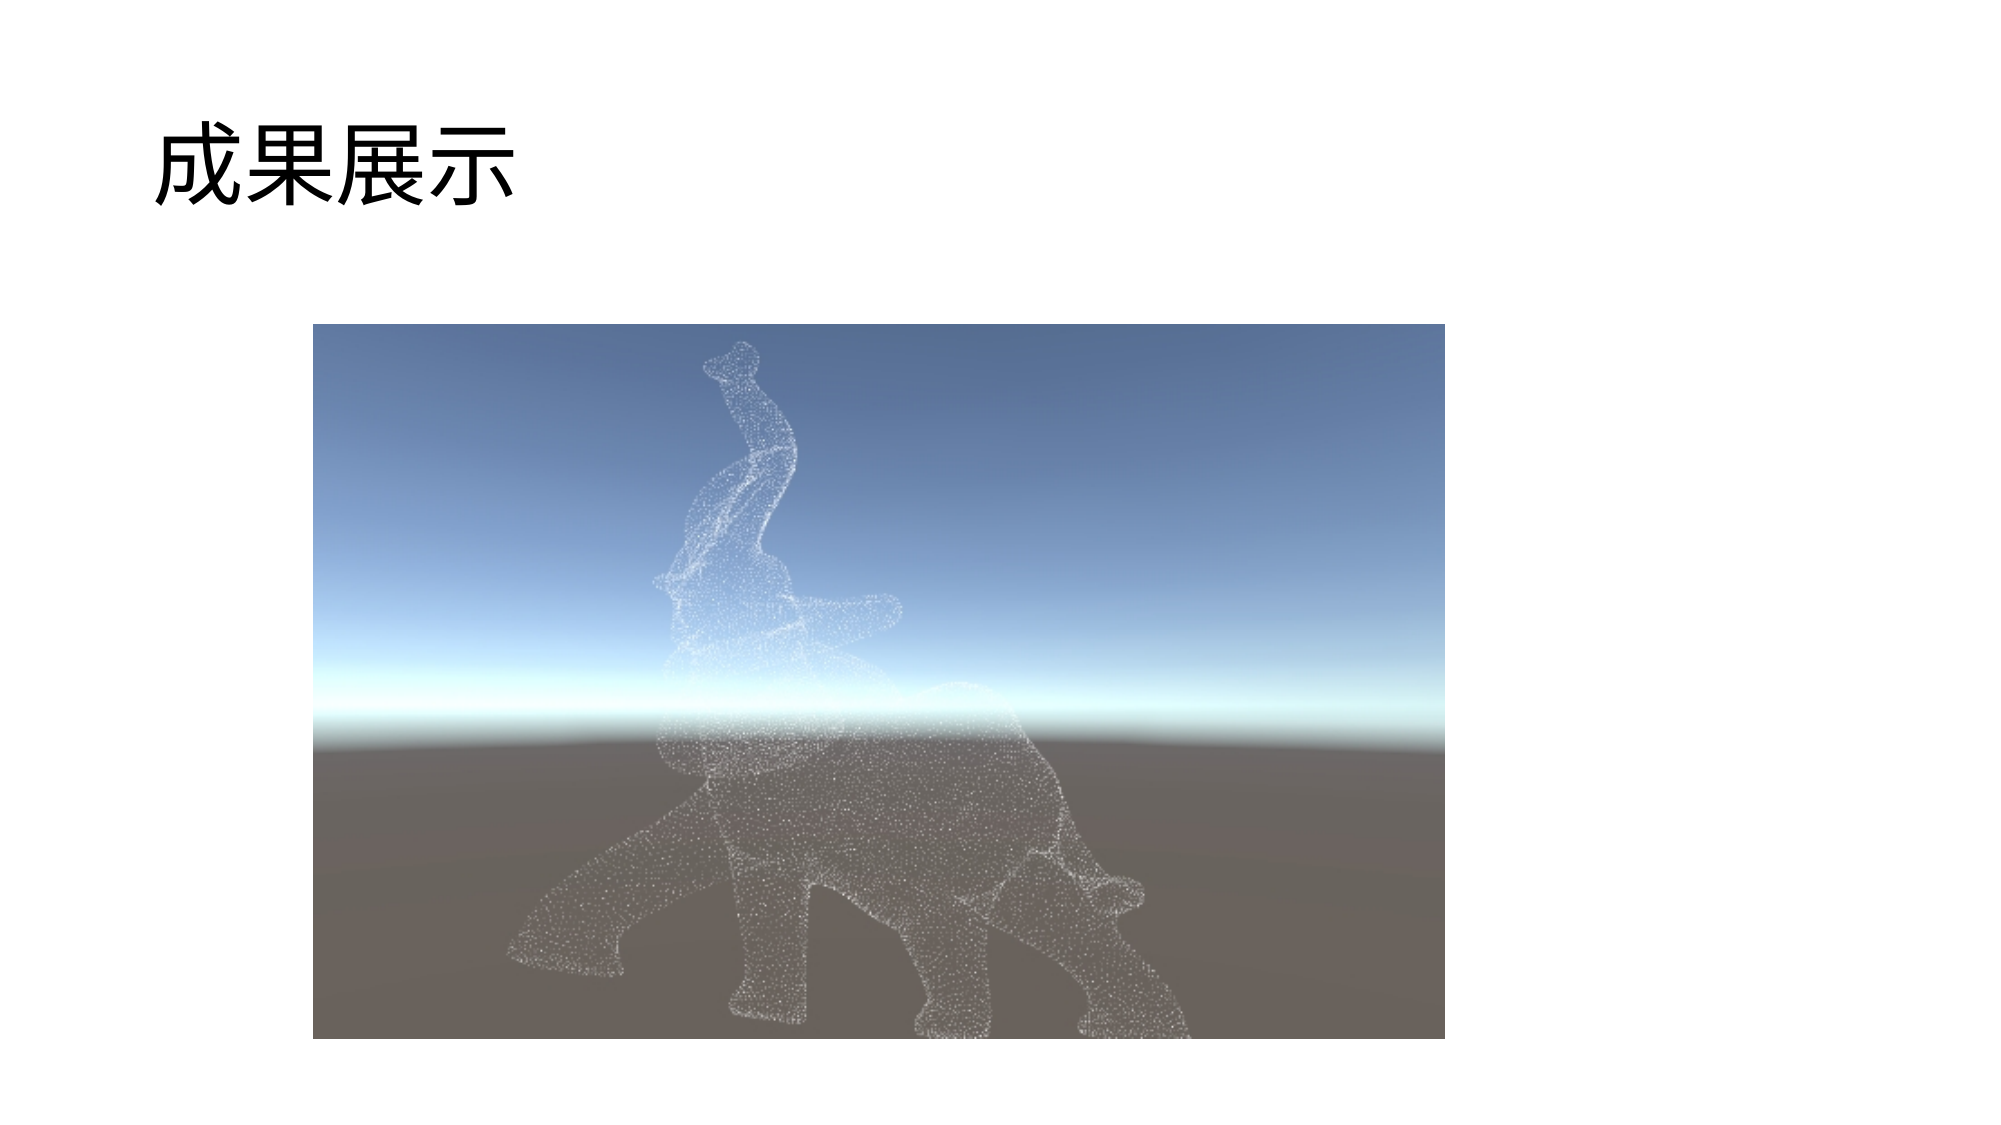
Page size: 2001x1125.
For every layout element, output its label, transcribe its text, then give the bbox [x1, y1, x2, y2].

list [313, 324, 1445, 1039]
title 成果展示 [137, 59, 1863, 278]
